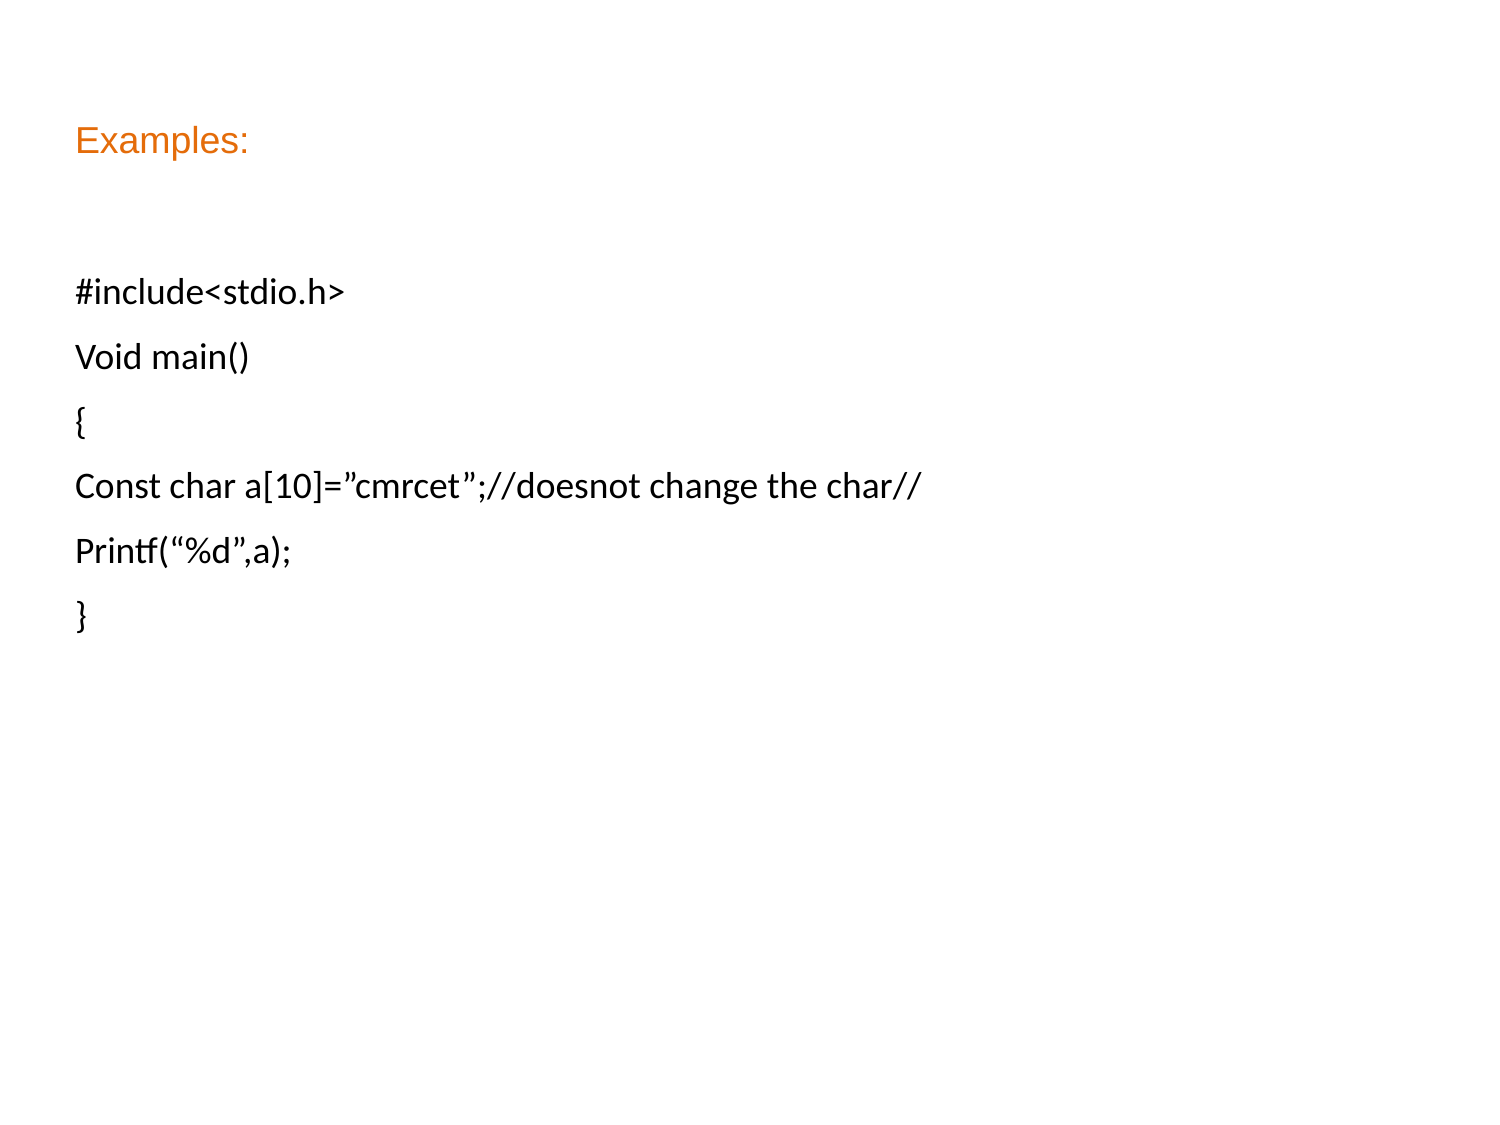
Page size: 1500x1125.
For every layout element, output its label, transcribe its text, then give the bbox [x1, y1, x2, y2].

subtitle #include<stdio.h> Void main() { Const char a[10]=”cmrcet”;//doesnot change the char// Printf(“%d”,a); } [75, 44, 1425, 917]
